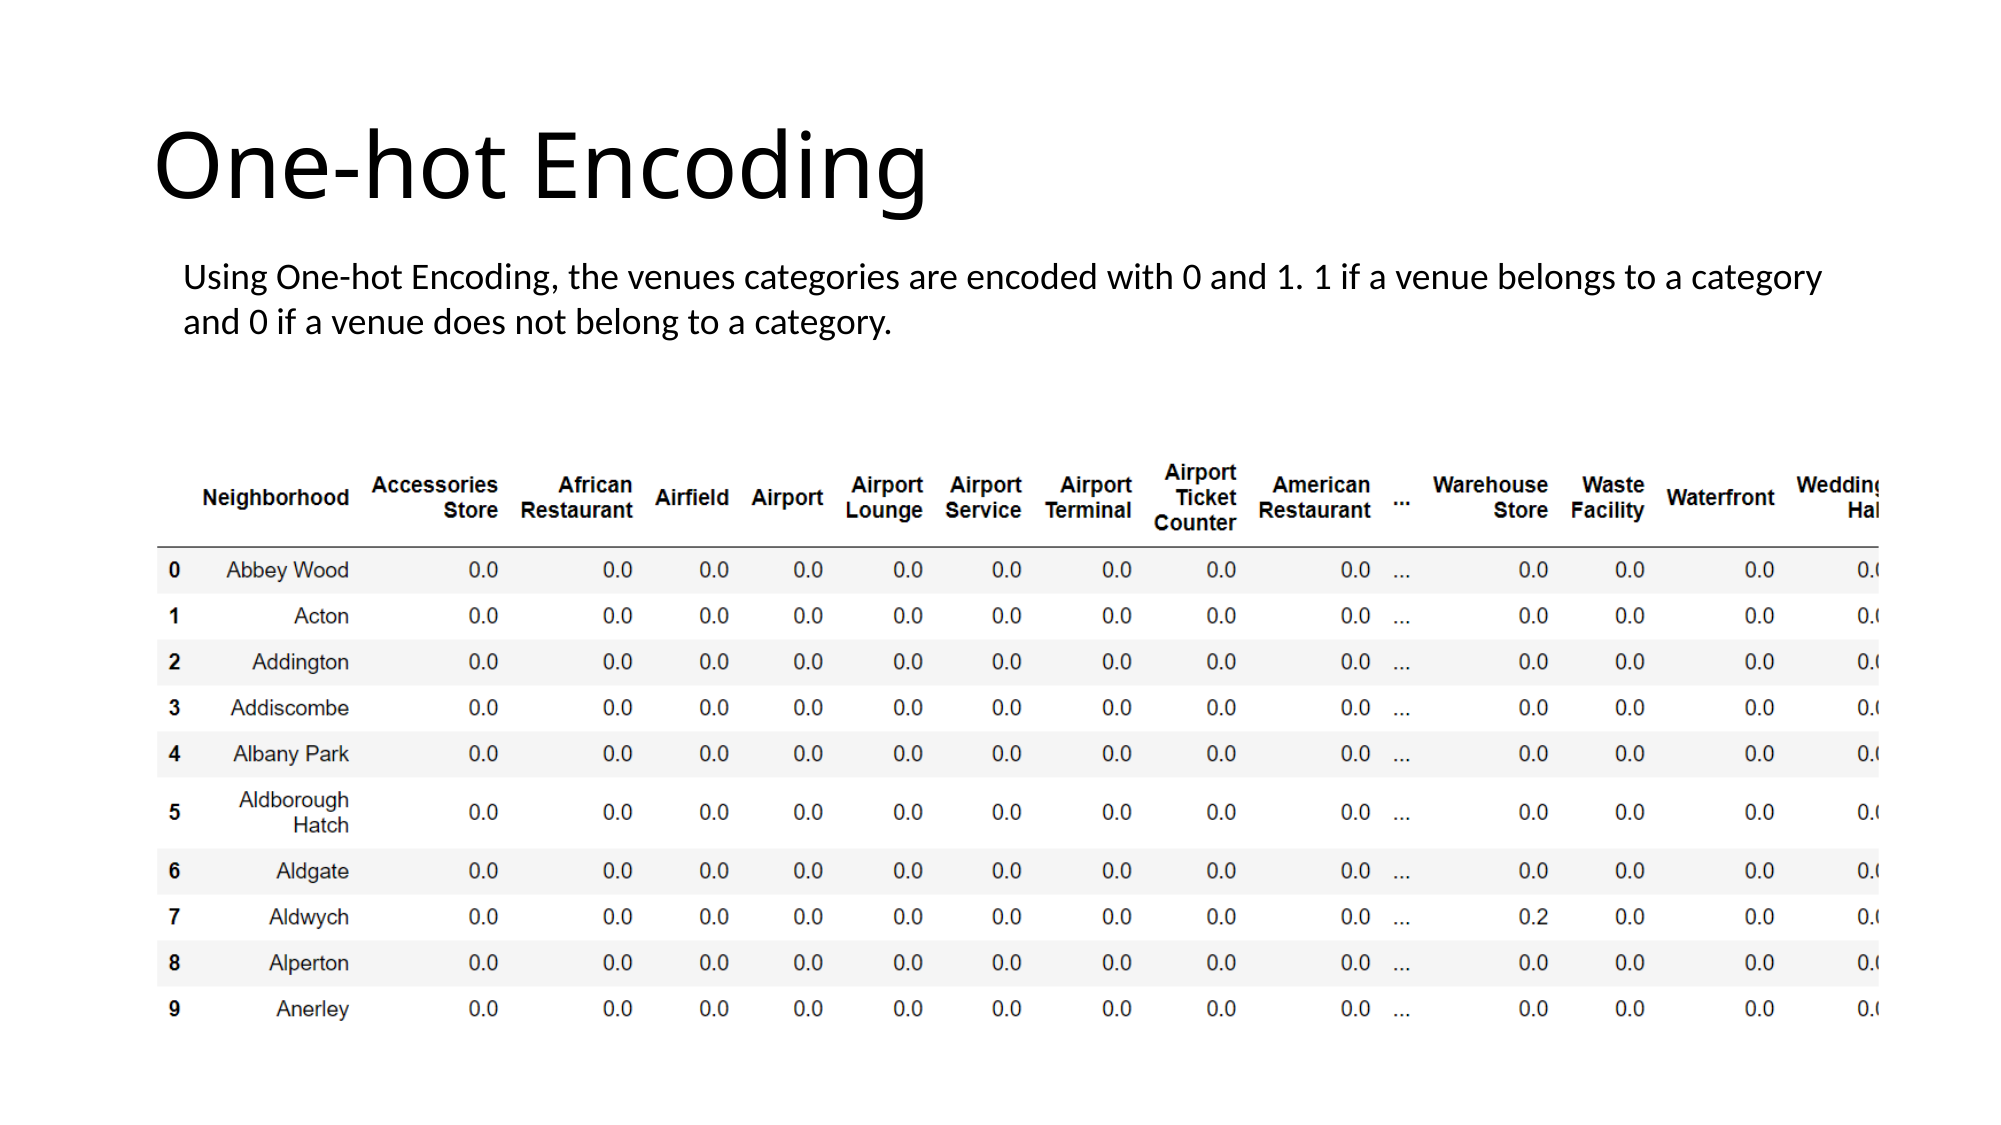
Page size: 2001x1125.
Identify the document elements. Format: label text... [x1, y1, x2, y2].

text_box Using One-hot Encoding, the venues categories are encoded with 0 and 1. 1 if a venue belongs to a category and 0 if a venue does not belong to a category. [168, 244, 1863, 350]
title One-hot Encoding [137, 59, 1863, 278]
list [155, 442, 1881, 1029]
